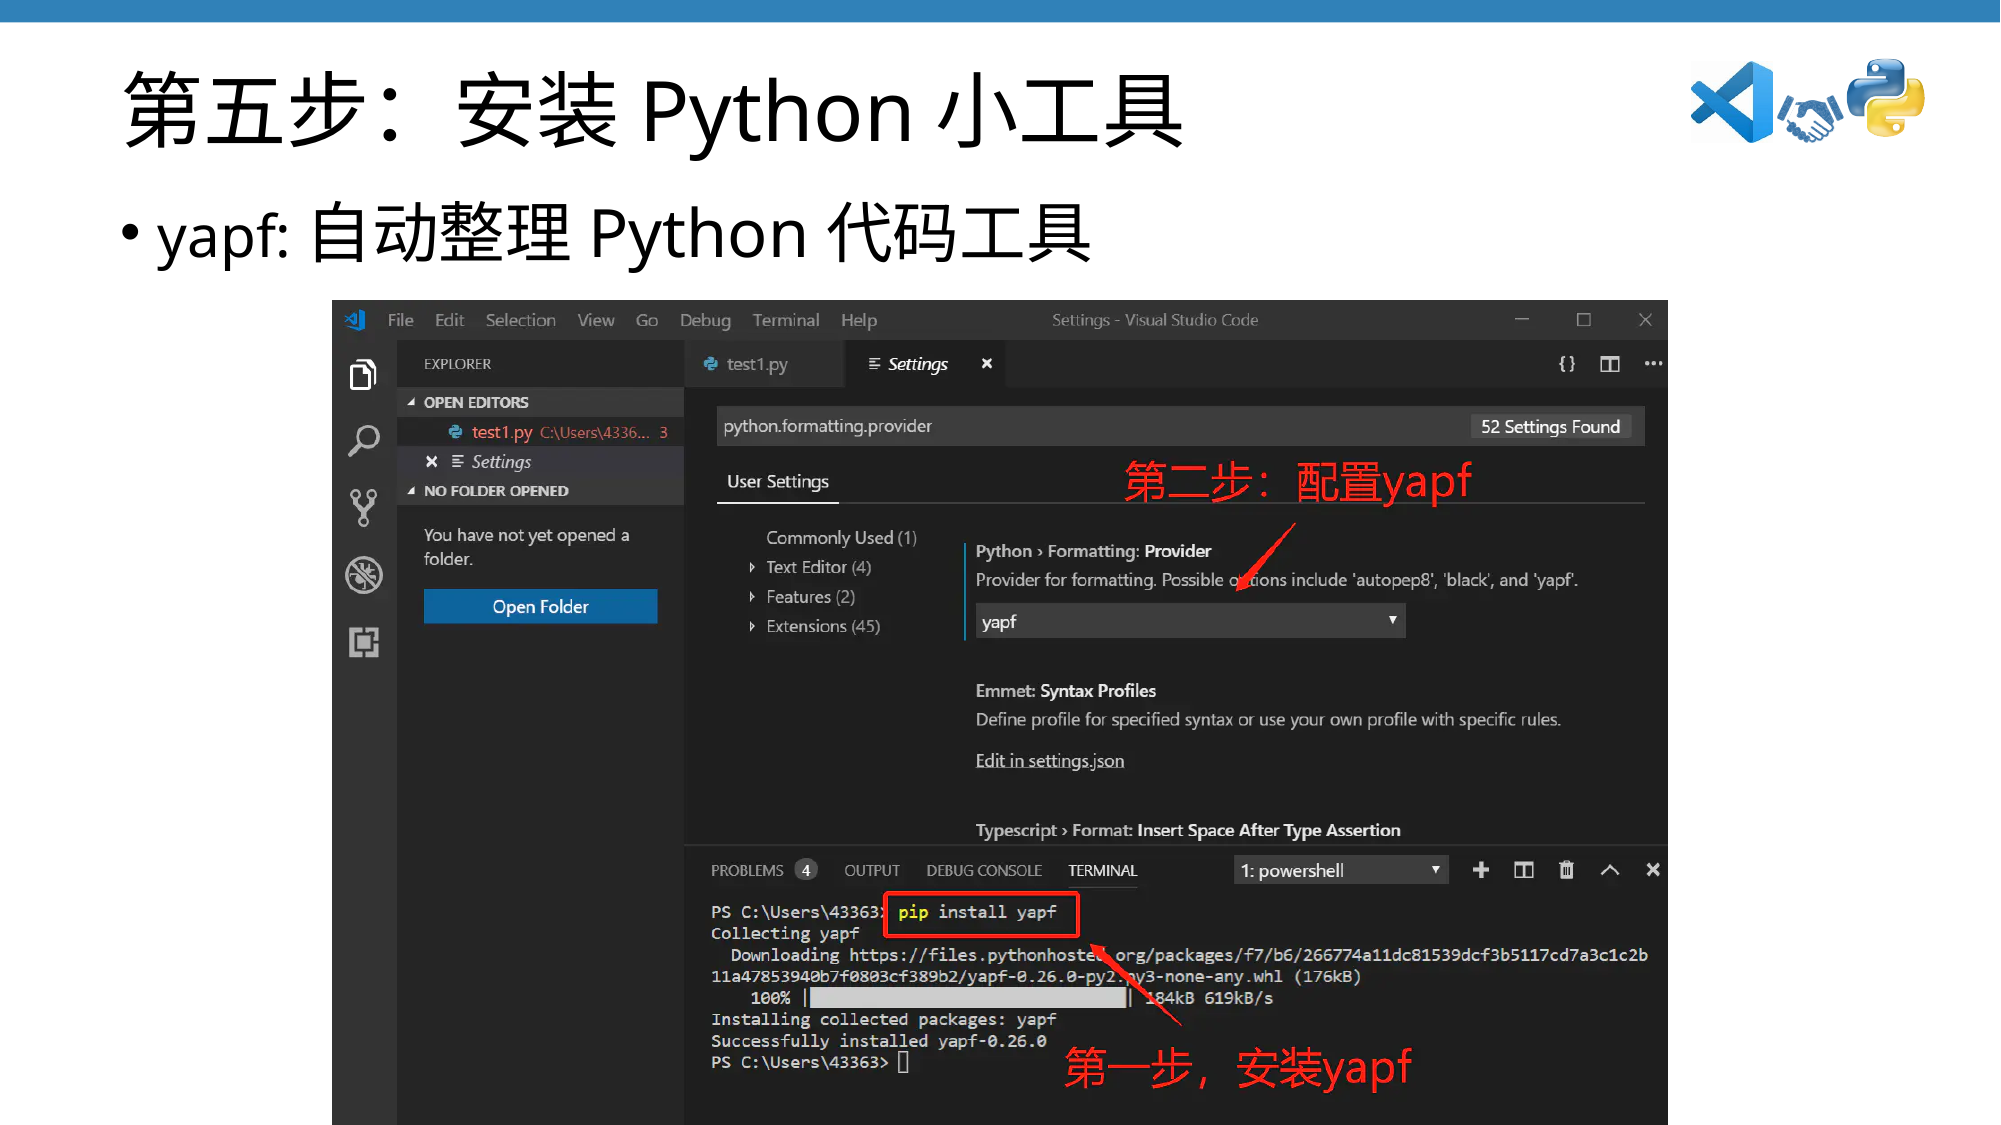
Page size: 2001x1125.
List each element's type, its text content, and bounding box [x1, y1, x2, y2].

picture [332, 300, 1668, 1125]
title 第五步：安装Python小工具 [105, 56, 1910, 172]
list yapf:自动整理Python代码工具 [105, 191, 1910, 1001]
picture [1836, 51, 1937, 152]
